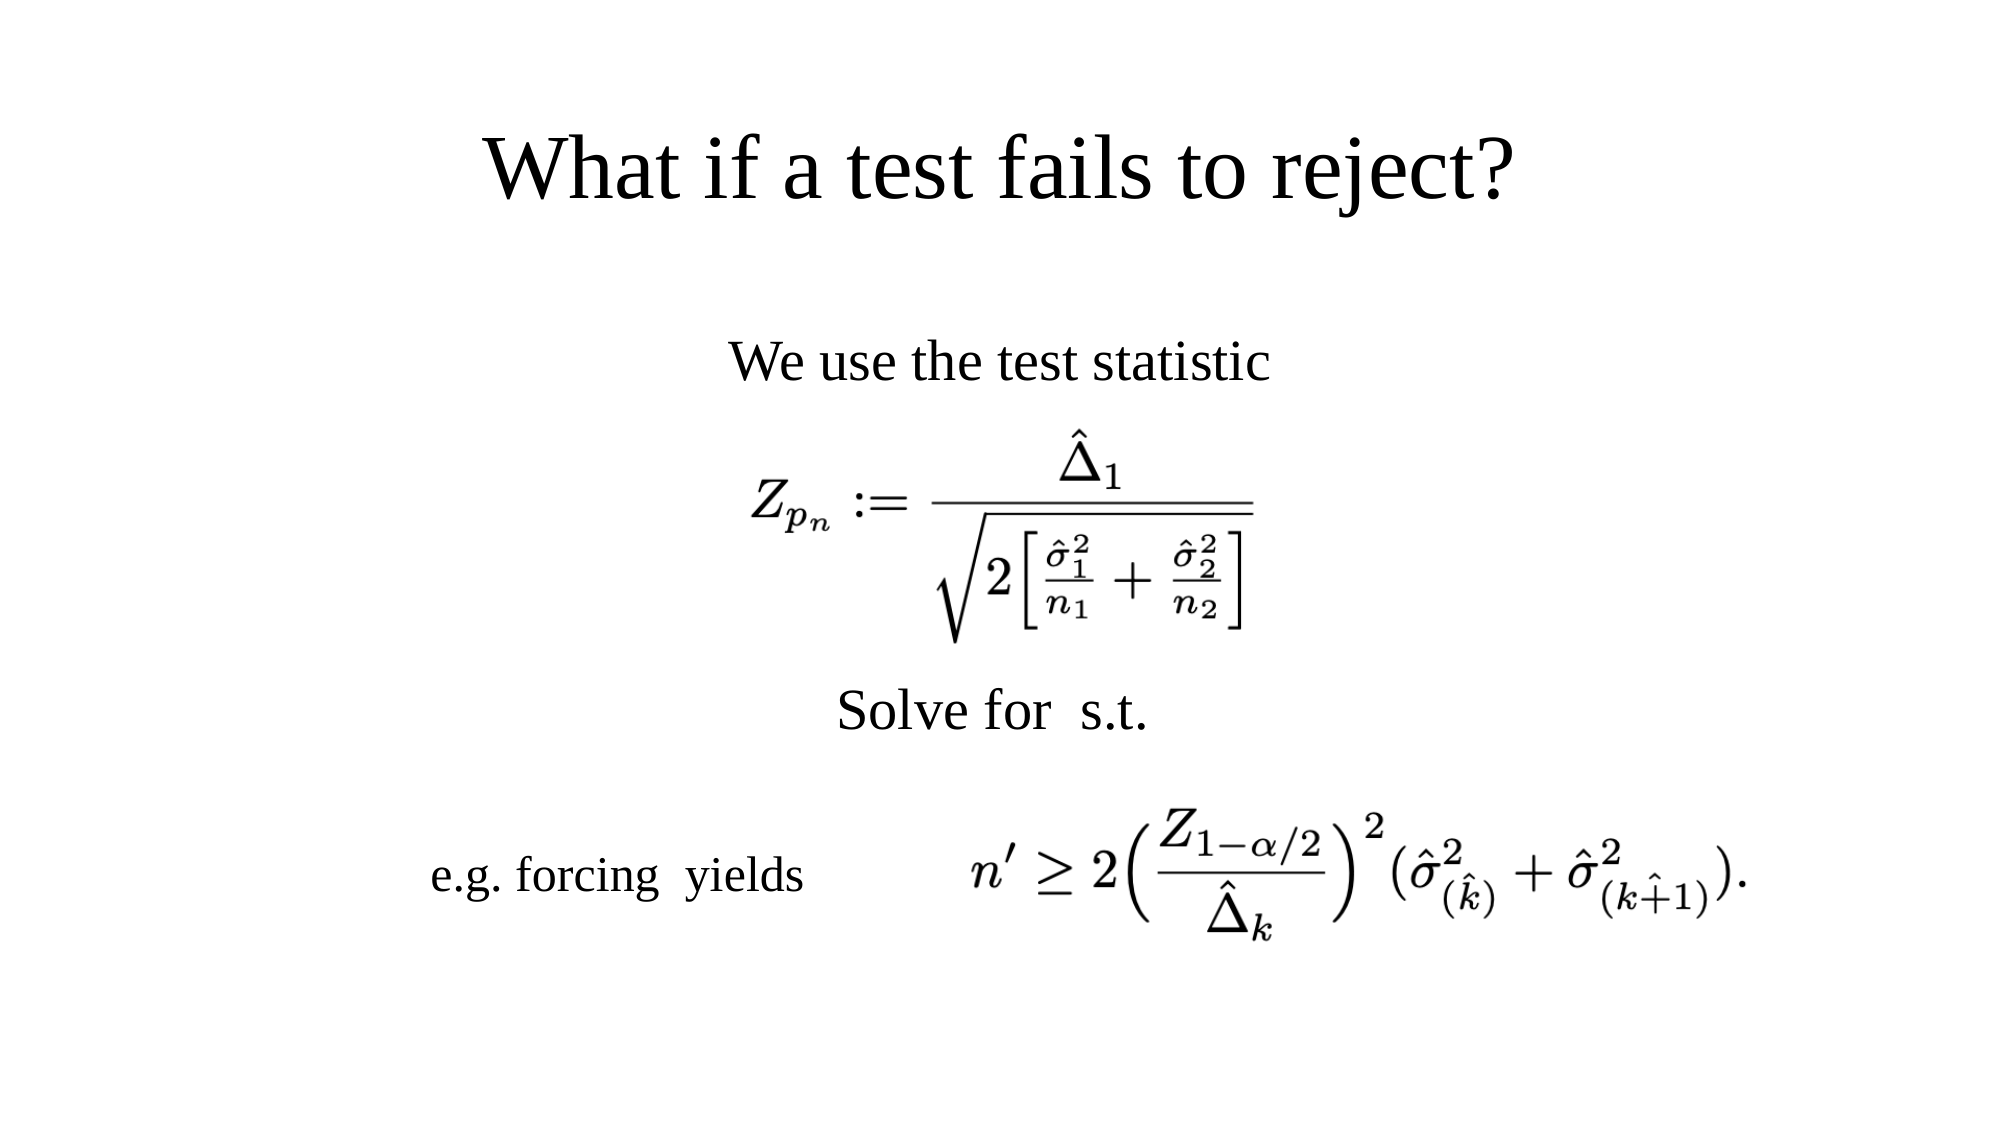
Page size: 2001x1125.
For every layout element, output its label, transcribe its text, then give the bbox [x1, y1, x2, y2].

picture [963, 792, 1764, 951]
title What if a test fails to reject? [137, 59, 1863, 278]
text_box We use the test statistic [109, 314, 1891, 400]
picture [736, 415, 1264, 657]
